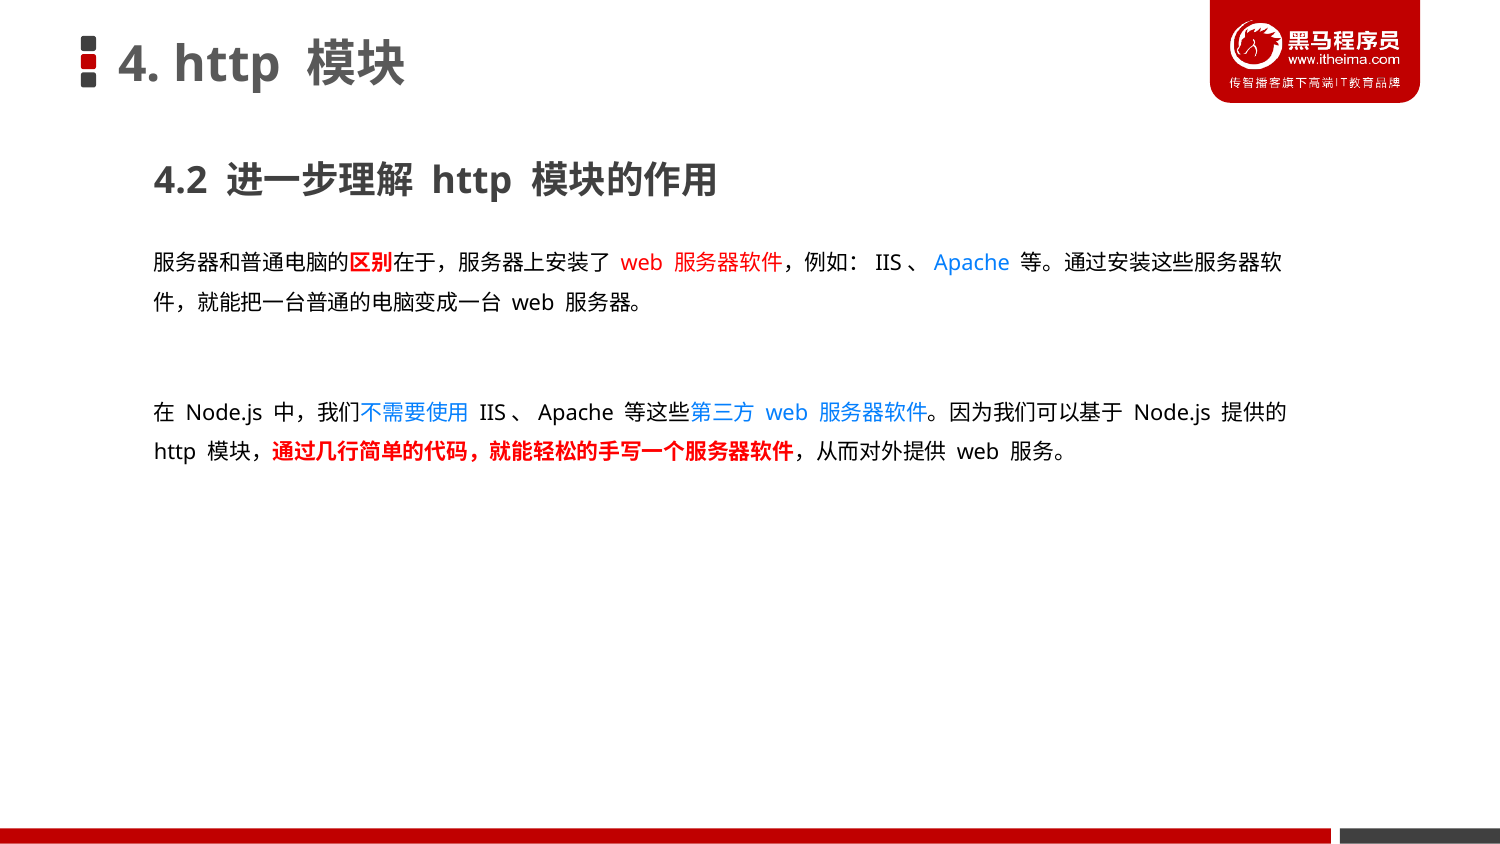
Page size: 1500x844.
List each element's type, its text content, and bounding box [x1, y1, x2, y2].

picture [1211, 11, 1419, 97]
list 4.2 进一步理解 http 模块的作用 [139, 153, 1209, 228]
title 4. http 模块 [103, 0, 1209, 130]
list 服务器和普通电脑的区别在于，服务器上安装了 web 服务器软件，例如：IIS、Apache 等。通过安装这些服务器软件，就能把一台普通的电脑变成一台 web 服务器。 在 Node.js 中，我们不需要使用 IIS、Apache 等这些第三方 web 服务器软件。因为我们可以基于 Node.js 提供的 http 模块，通过几行简单的代码，就能轻松的手写一个服务器软件，从而对外提供 web 服务。 [139, 228, 1318, 616]
